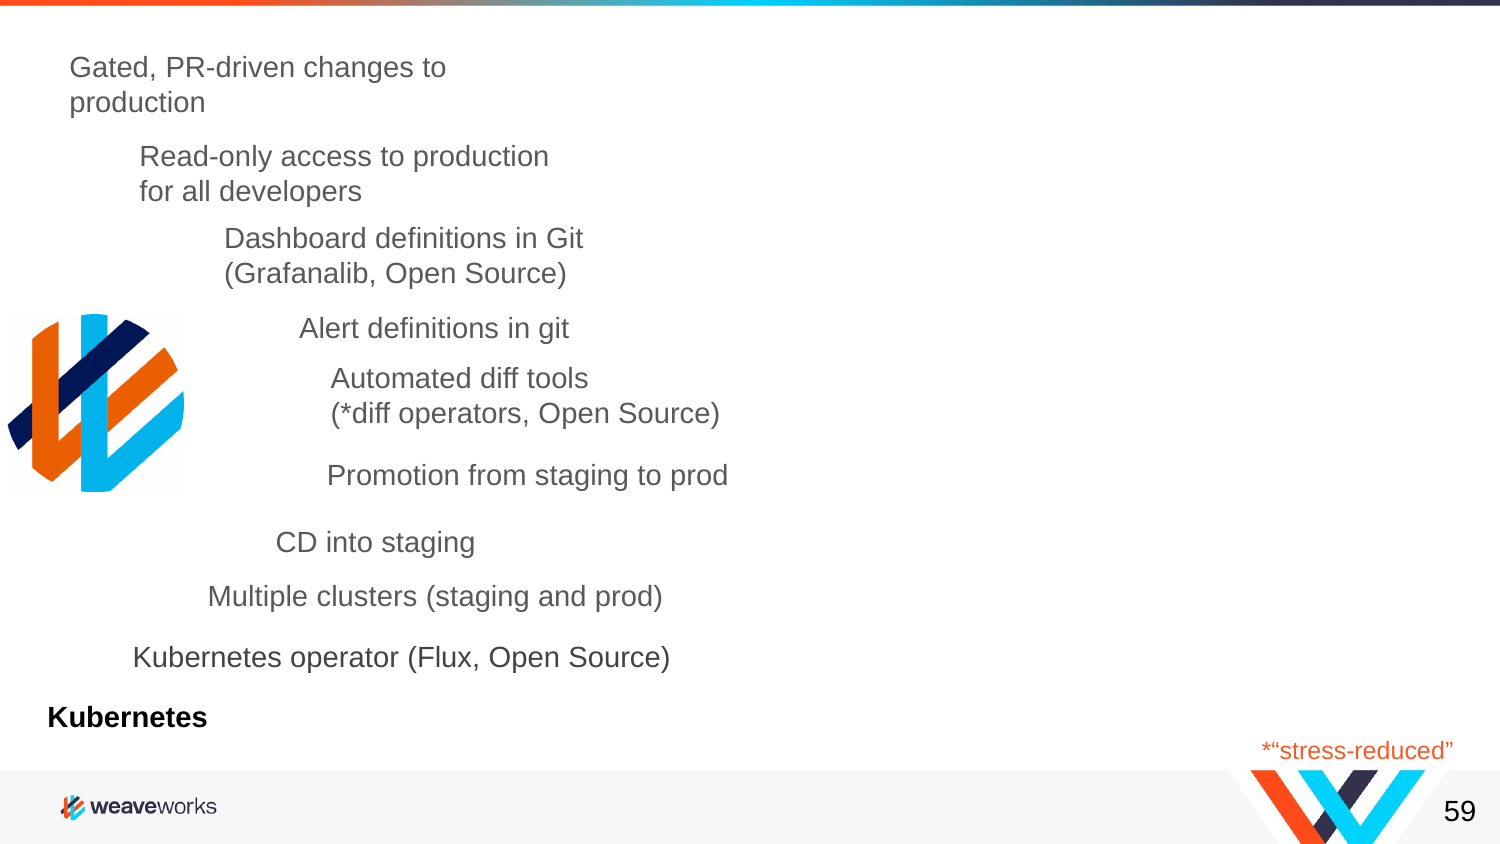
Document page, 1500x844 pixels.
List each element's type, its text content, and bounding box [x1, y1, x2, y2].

text_box Kubernetes operator (Flux, Open Source) [117, 623, 748, 684]
text_box Kubernetes [32, 683, 520, 743]
text_box Automated diff tools (*diff operators, Open Source) [315, 343, 939, 434]
text_box Read-only access to production for all developers [124, 122, 633, 212]
slide_number ‹#› [1423, 777, 1498, 842]
text_box Promotion from staging to prod [311, 441, 800, 501]
text_box Gated, PR-driven changes to production [54, 33, 563, 123]
picture [0, 0, 1500, 844]
text_box CD into staging [260, 508, 748, 569]
text_box Dashboard definitions in Git (Grafanalib, Open Source) [209, 203, 718, 269]
text_box Multiple clusters (staging and prod) [192, 562, 680, 622]
text_box *“stress-reduced” [1246, 719, 1500, 773]
text_box Alert definitions in git [284, 294, 793, 359]
